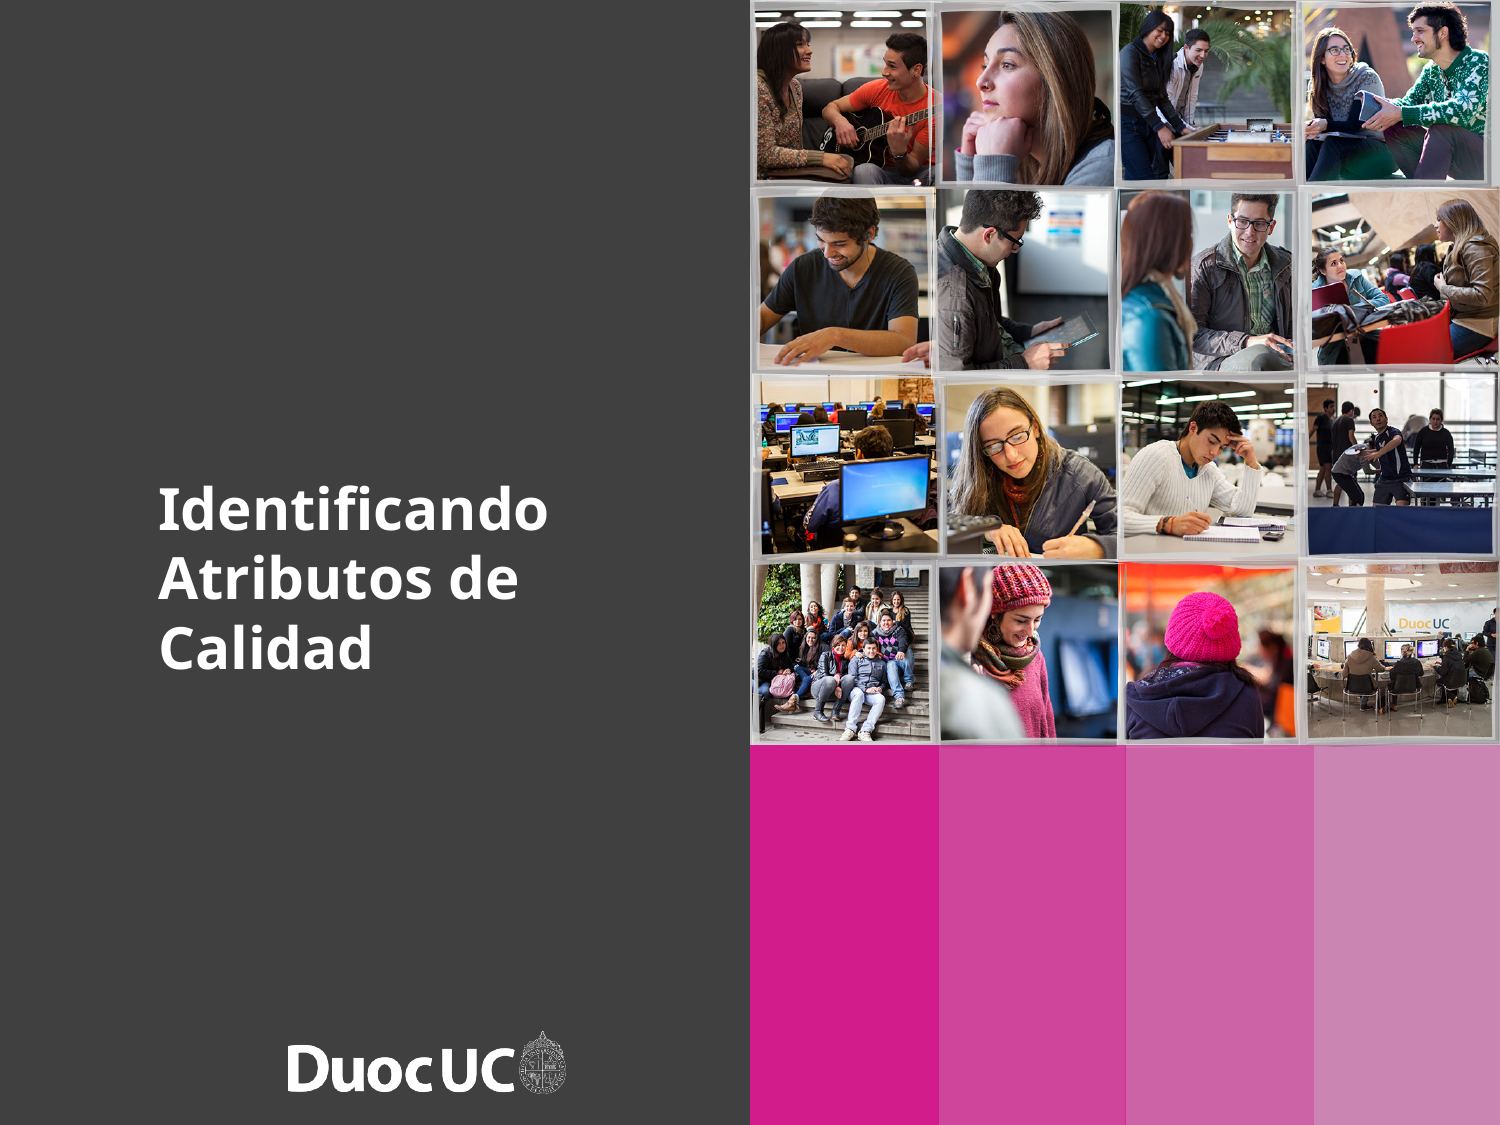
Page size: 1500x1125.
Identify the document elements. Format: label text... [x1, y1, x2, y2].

text_box Identificando Atributos de Calidad [143, 464, 670, 689]
picture [288, 1031, 566, 1094]
picture [750, 0, 1500, 1125]
